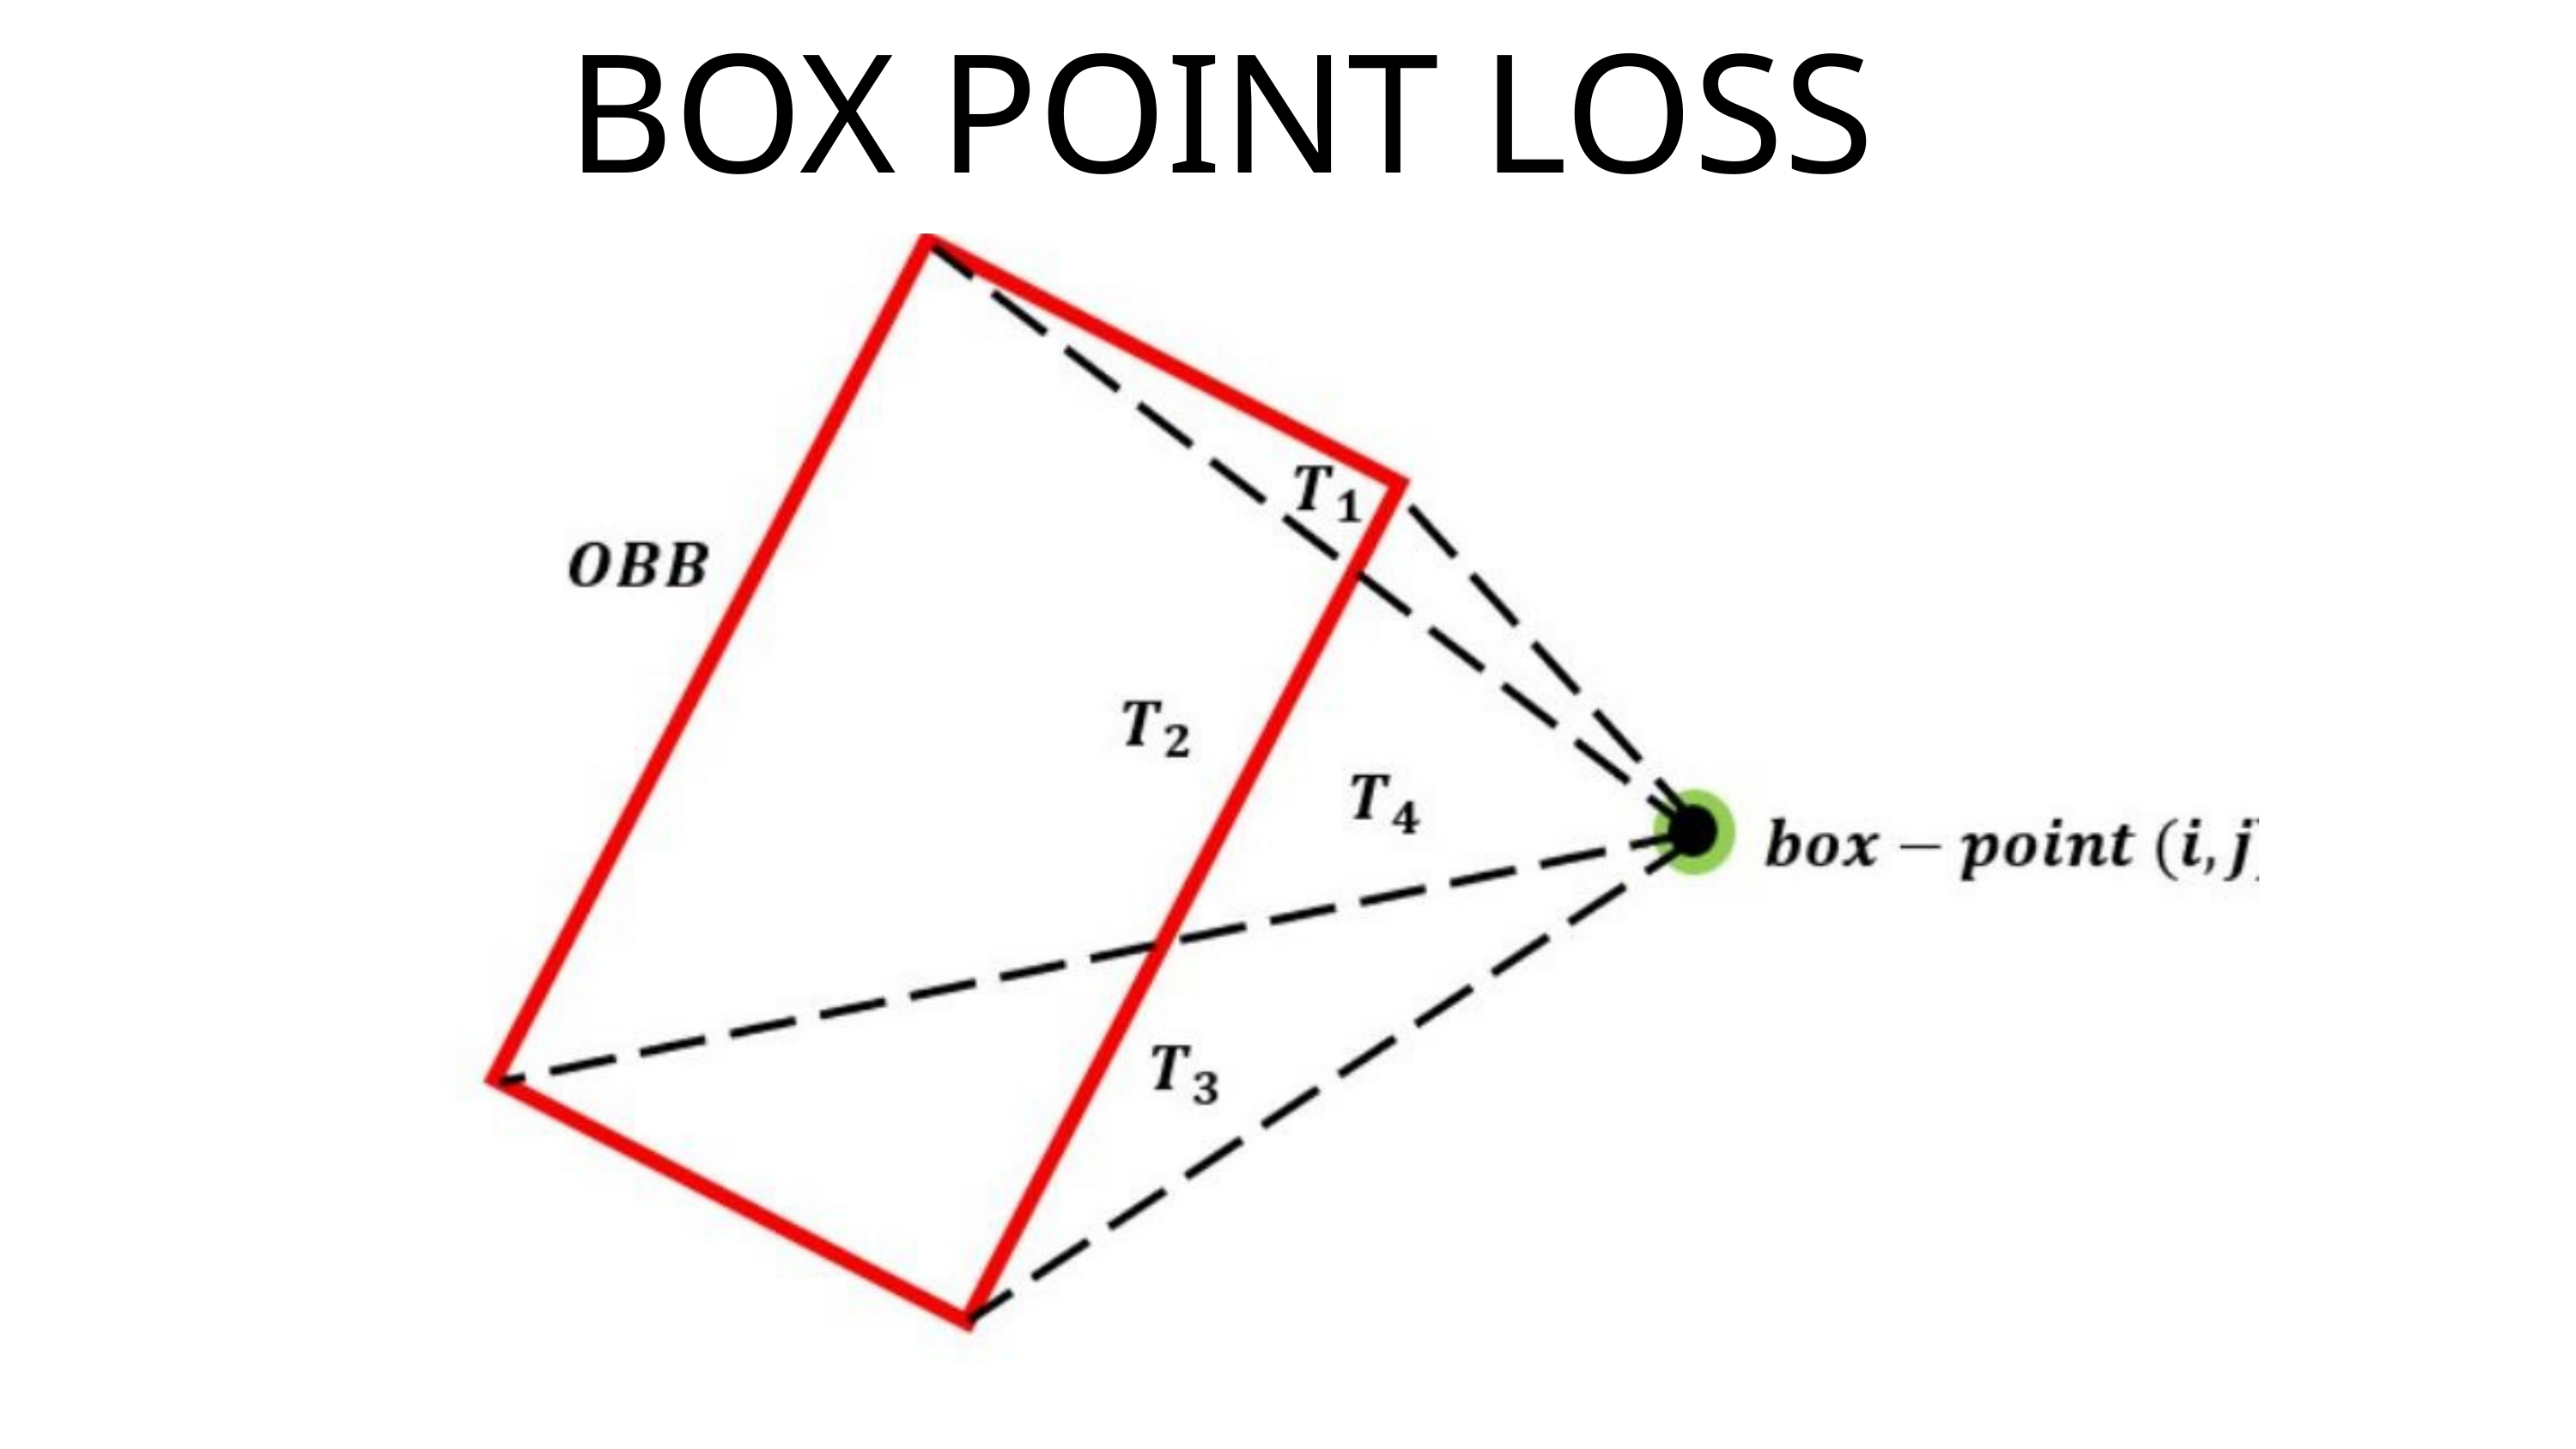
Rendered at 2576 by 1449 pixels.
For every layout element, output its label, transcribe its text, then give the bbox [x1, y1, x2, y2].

text_box [316, 233, 2260, 1362]
text_box BOX POINT LOSS [537, 0, 1905, 207]
